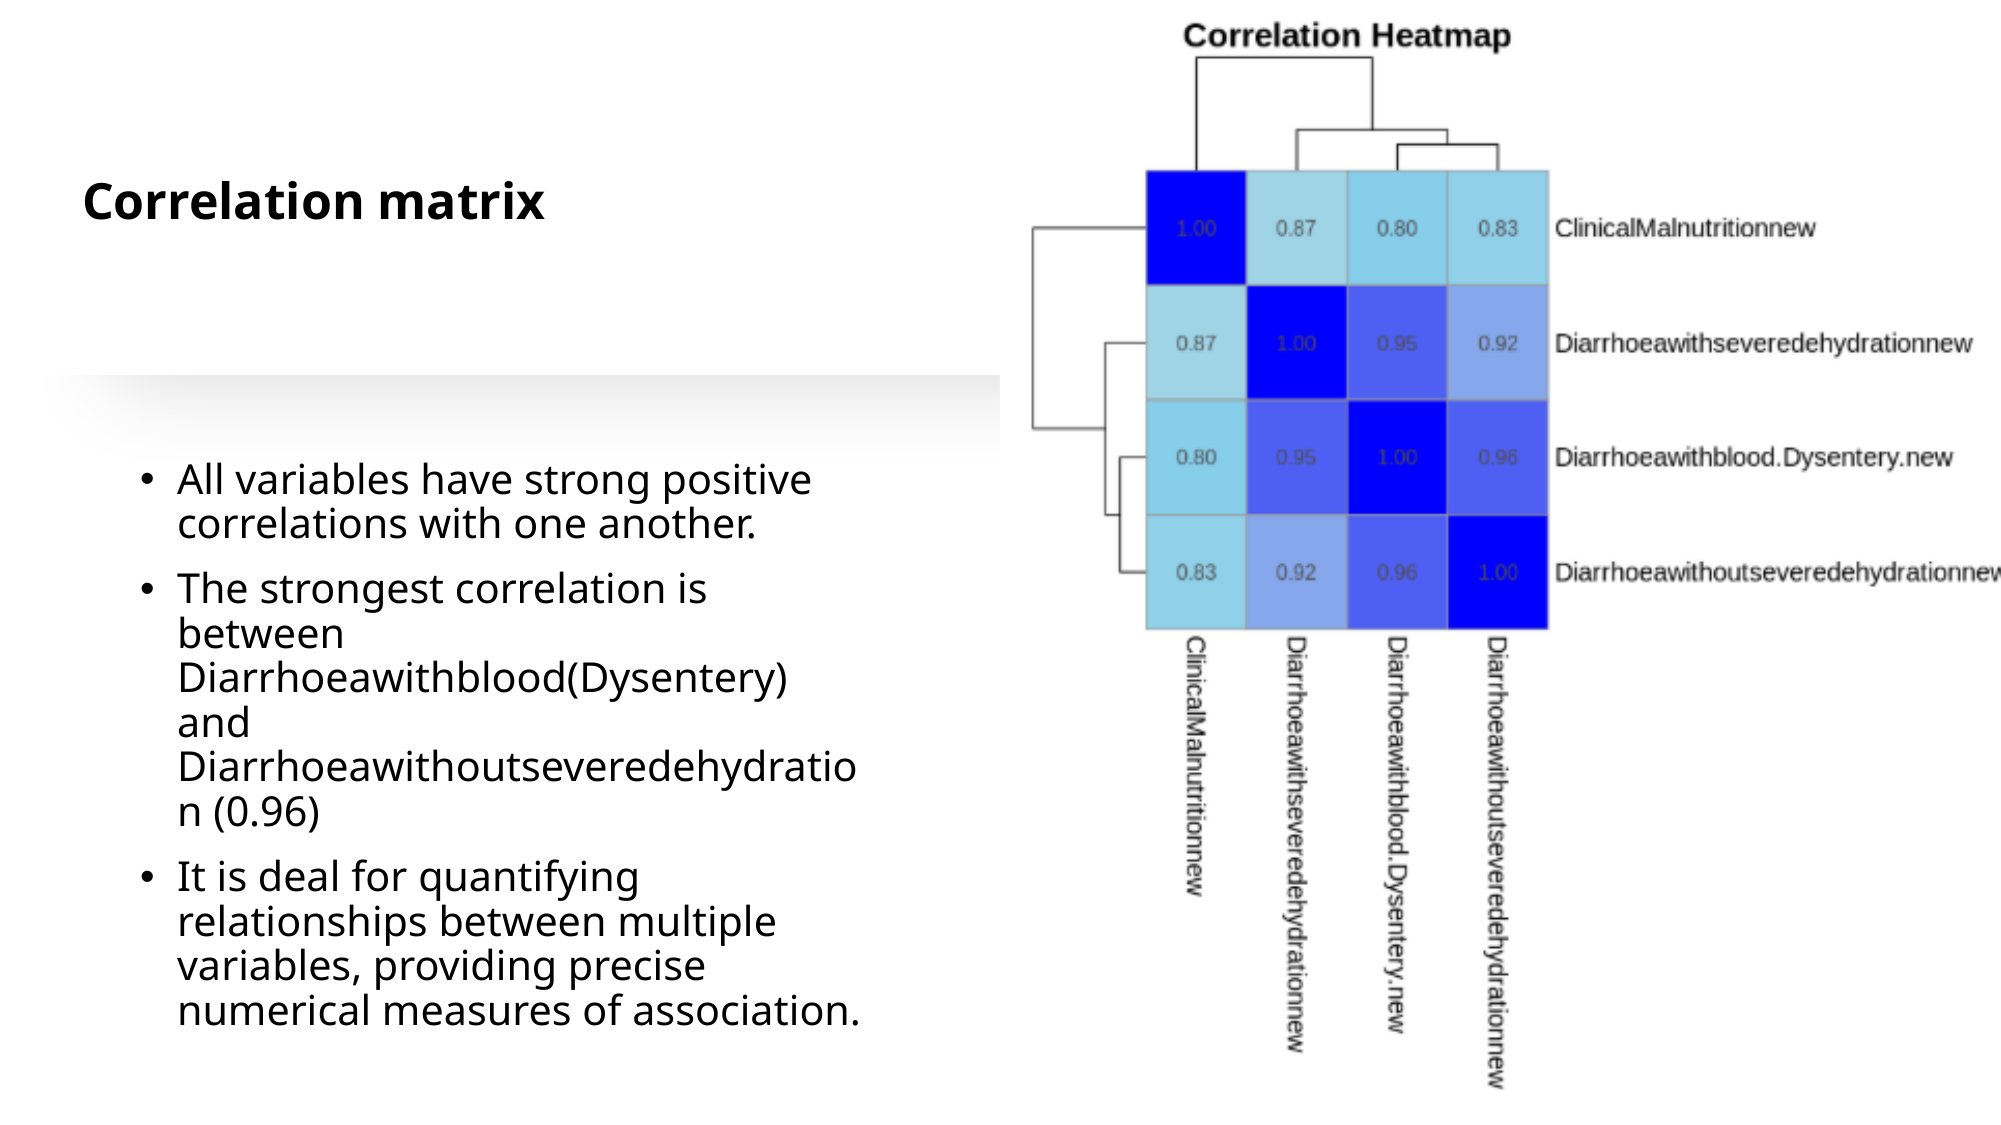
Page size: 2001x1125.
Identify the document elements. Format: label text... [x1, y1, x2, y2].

picture [999, 0, 2001, 1125]
list All variables have strong positive correlations with one another. The strongest correlation is between Diarrhoeawithblood(Dysentery) and Diarrhoeawithoutseveredehydration (0.96) It is deal for quantifying relationships between multiple variables, providing precise numerical measures of association. [124, 450, 888, 1043]
text_box [0, 376, 999, 1125]
text_box Correlation matrix​ [67, 161, 737, 237]
text_box [0, 0, 999, 376]
